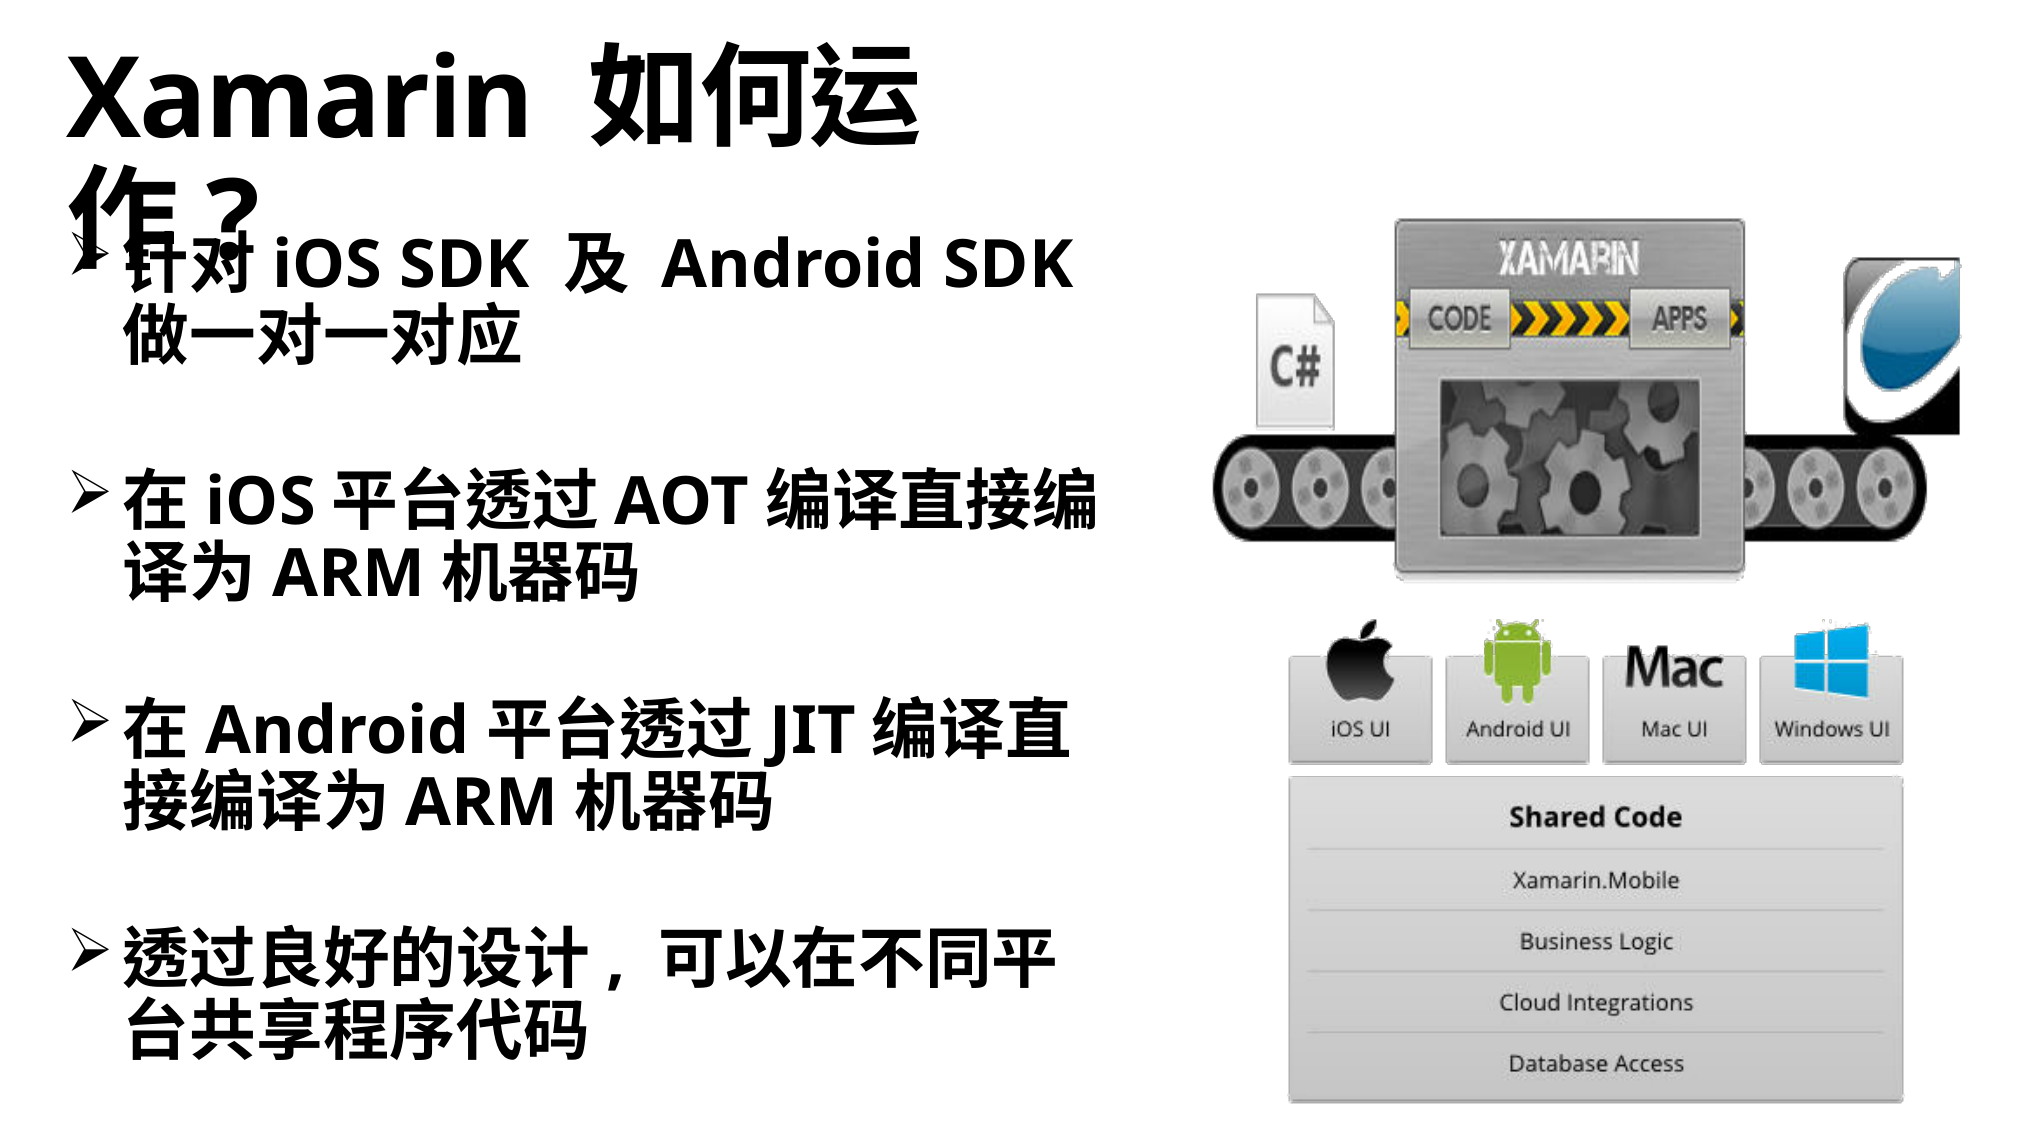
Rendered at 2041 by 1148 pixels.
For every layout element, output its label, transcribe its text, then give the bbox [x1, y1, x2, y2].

title Xamarin 如何运作? [42, 25, 1044, 194]
list 针对iOS SDK 及 Android SDK做一对一对应 在iOS平台透过AOT编译直接编译为ARM机器码 在Android平台透过JIT编译直接编译为ARM机器码 透过良好的设计, 可以在不同平台共享程序代码 [42, 214, 1144, 1092]
picture [1202, 192, 1986, 1127]
